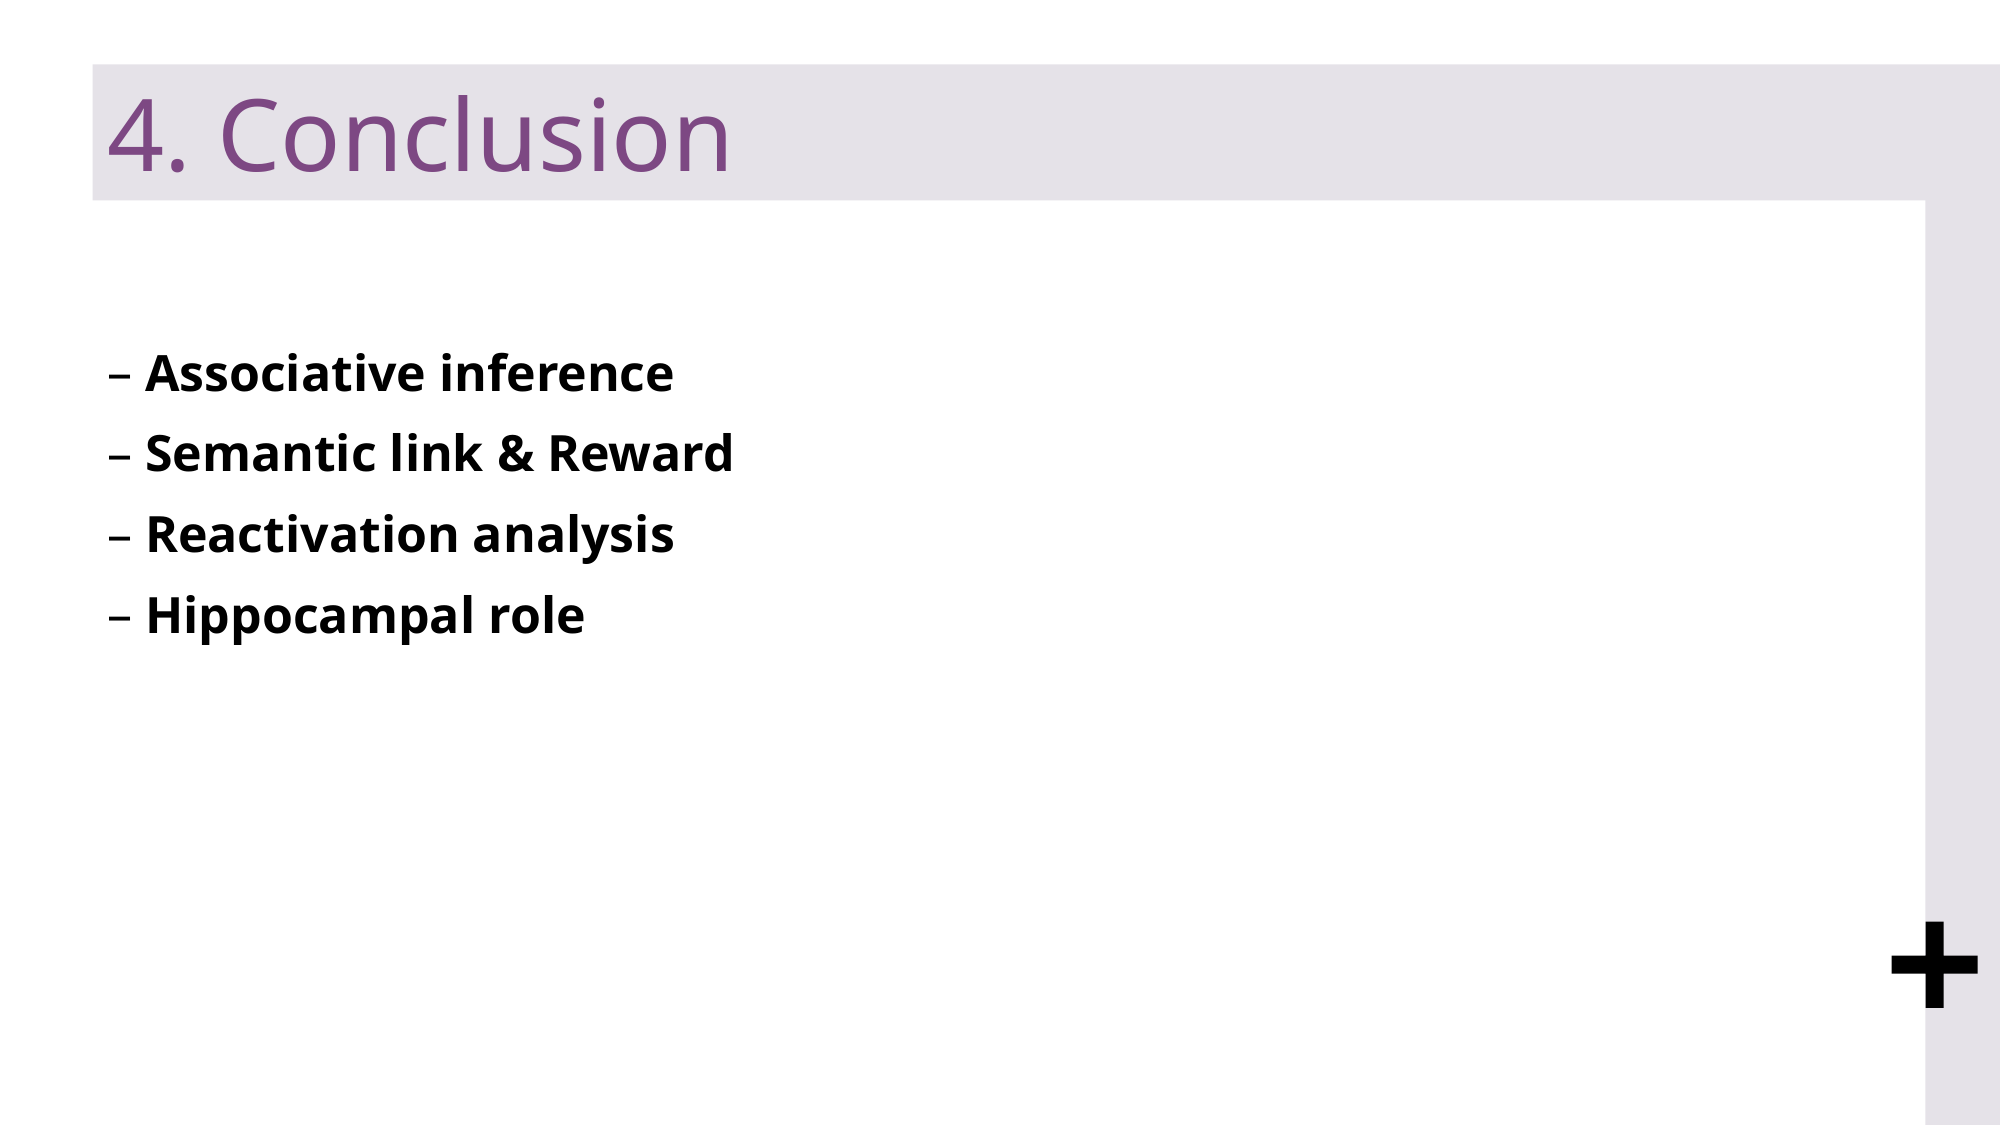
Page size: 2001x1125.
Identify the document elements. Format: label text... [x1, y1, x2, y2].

list Associative inference Semantic link & Reward Reactivation analysis Hippocampal role [92, 333, 1592, 965]
text_box 4. Conclusion [92, 64, 2000, 201]
